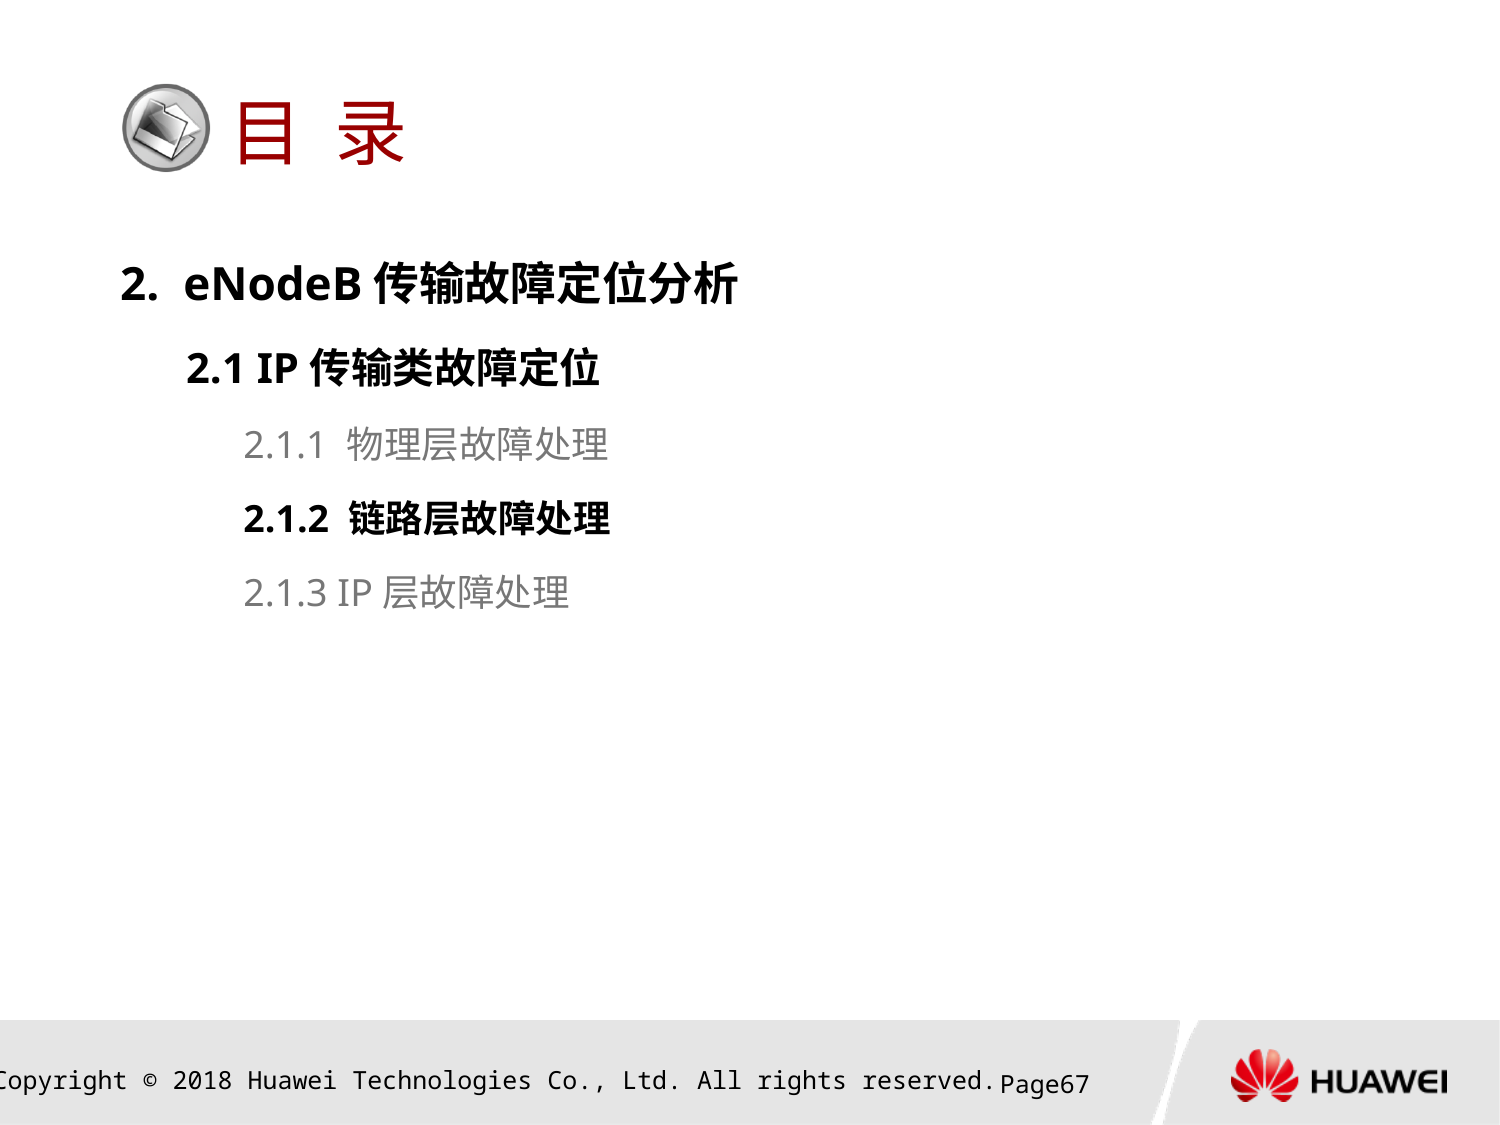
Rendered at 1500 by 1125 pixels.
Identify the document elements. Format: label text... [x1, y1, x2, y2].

list 2. eNodeB传输故障定位分析 2.1 IP传输类故障定位 2.1.1 物理层故障处理 2.1.2 链路层故障处理 2.1.3 IP层故障处理 [106, 225, 1409, 775]
picture [0, 1020, 1500, 1125]
slide_number Page66 [999, 1070, 1250, 1125]
picture [115, 76, 217, 179]
title 目 录 [215, 58, 1374, 202]
